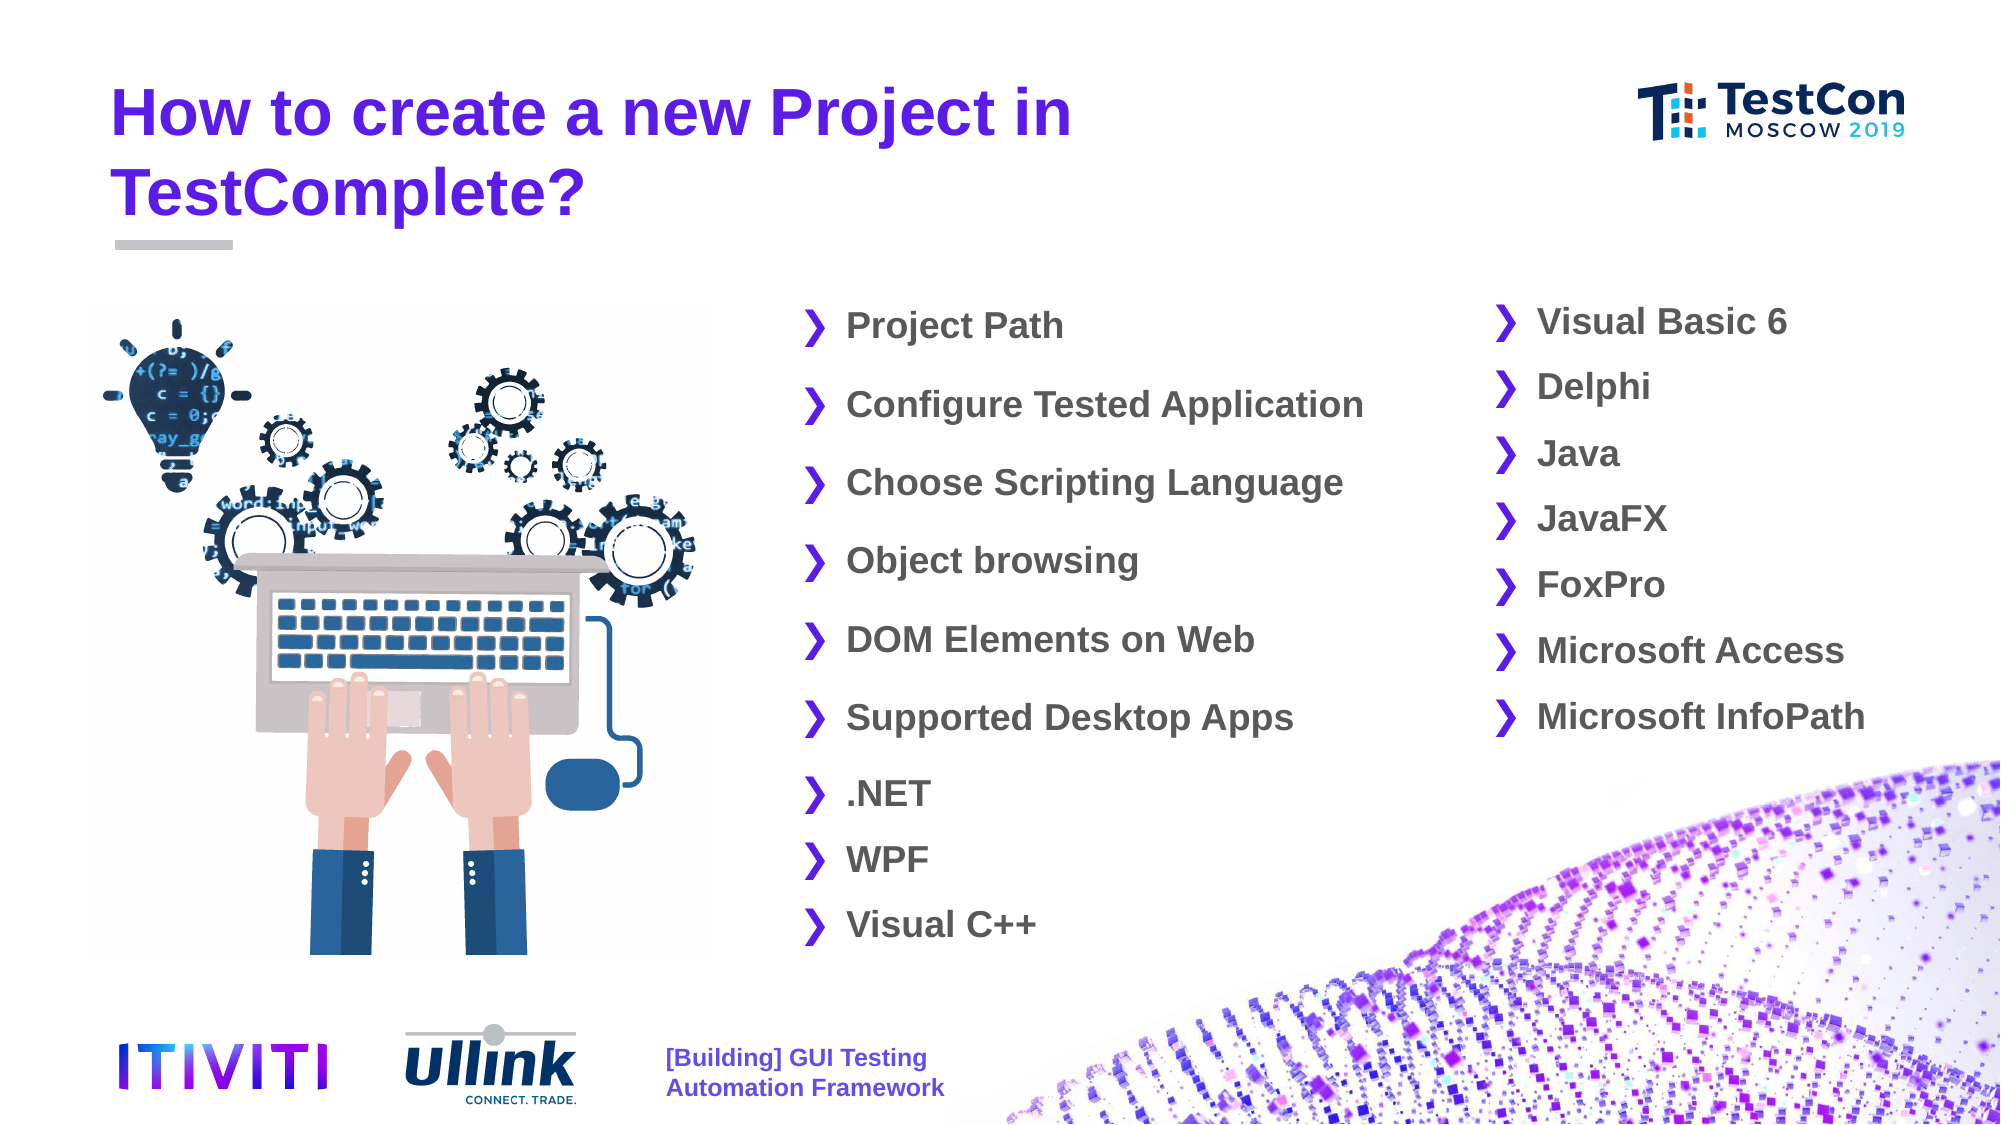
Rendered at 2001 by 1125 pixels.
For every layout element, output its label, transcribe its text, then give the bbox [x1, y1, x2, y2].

text_box .NET WPF Visual C++ [784, 761, 1318, 953]
text_box Project Path Configure Tested Application Choose Scripting Language Object browsing DOM Elements on Web Supported Desktop Apps [784, 294, 1695, 746]
picture [1638, 82, 1904, 141]
picture [907, 716, 2000, 1124]
picture [910, 1085, 916, 1094]
picture [119, 1043, 327, 1090]
text_box How to create a new Project in TestComplete? [96, 61, 1328, 237]
picture [396, 1021, 583, 1112]
text_box Visual Basic 6 Delphi Java JavaFX FoxPro Microsoft Access Microsoft InfoPath [1475, 289, 1915, 745]
picture [85, 305, 712, 955]
